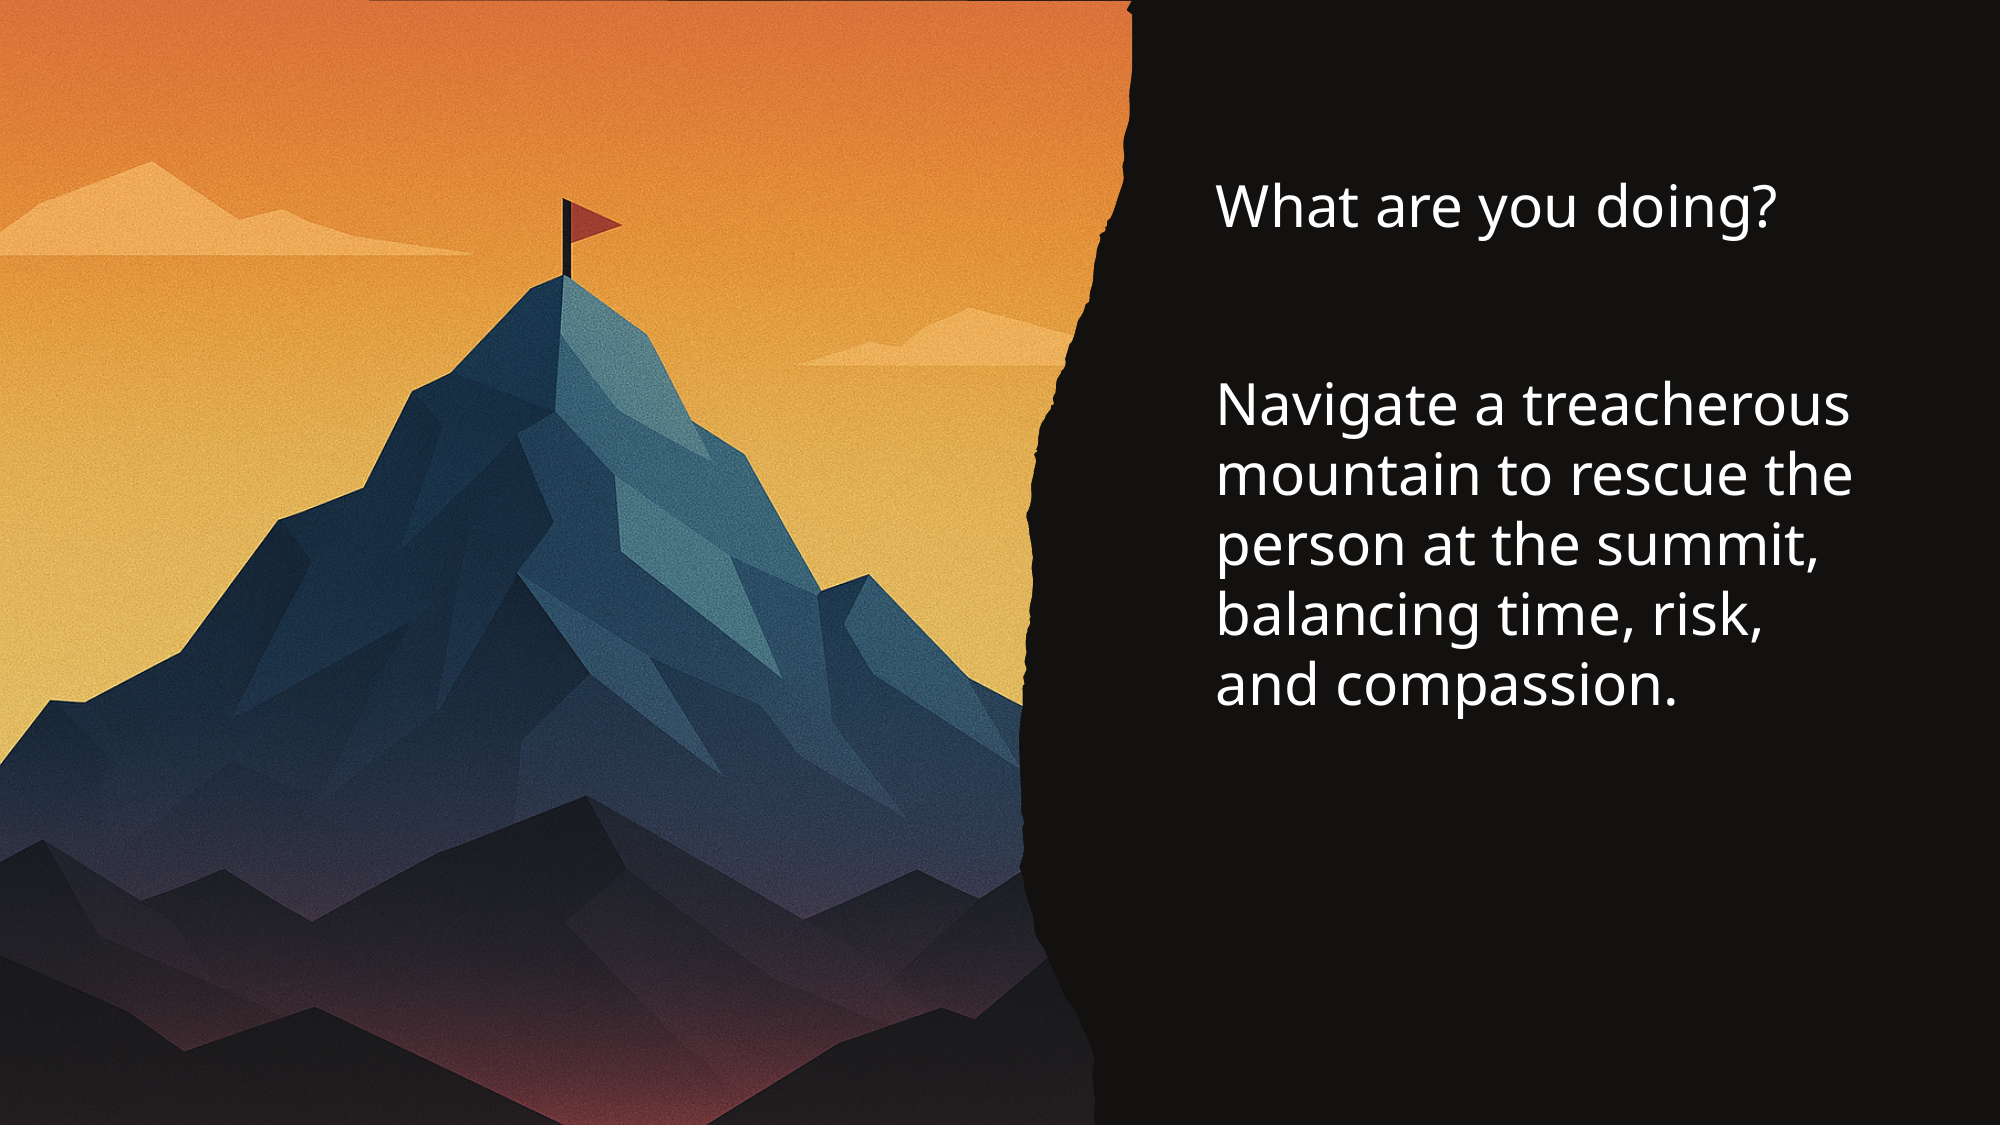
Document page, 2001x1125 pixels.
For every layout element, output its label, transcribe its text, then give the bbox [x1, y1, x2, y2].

list Navigate a treacherous mountain to rescue the person at the summit, balancing time, risk, and compassion. [1200, 359, 1880, 1002]
picture [0, 0, 1133, 1125]
text_box [1133, 0, 2000, 1125]
title What are you doing? [1200, 99, 1880, 319]
